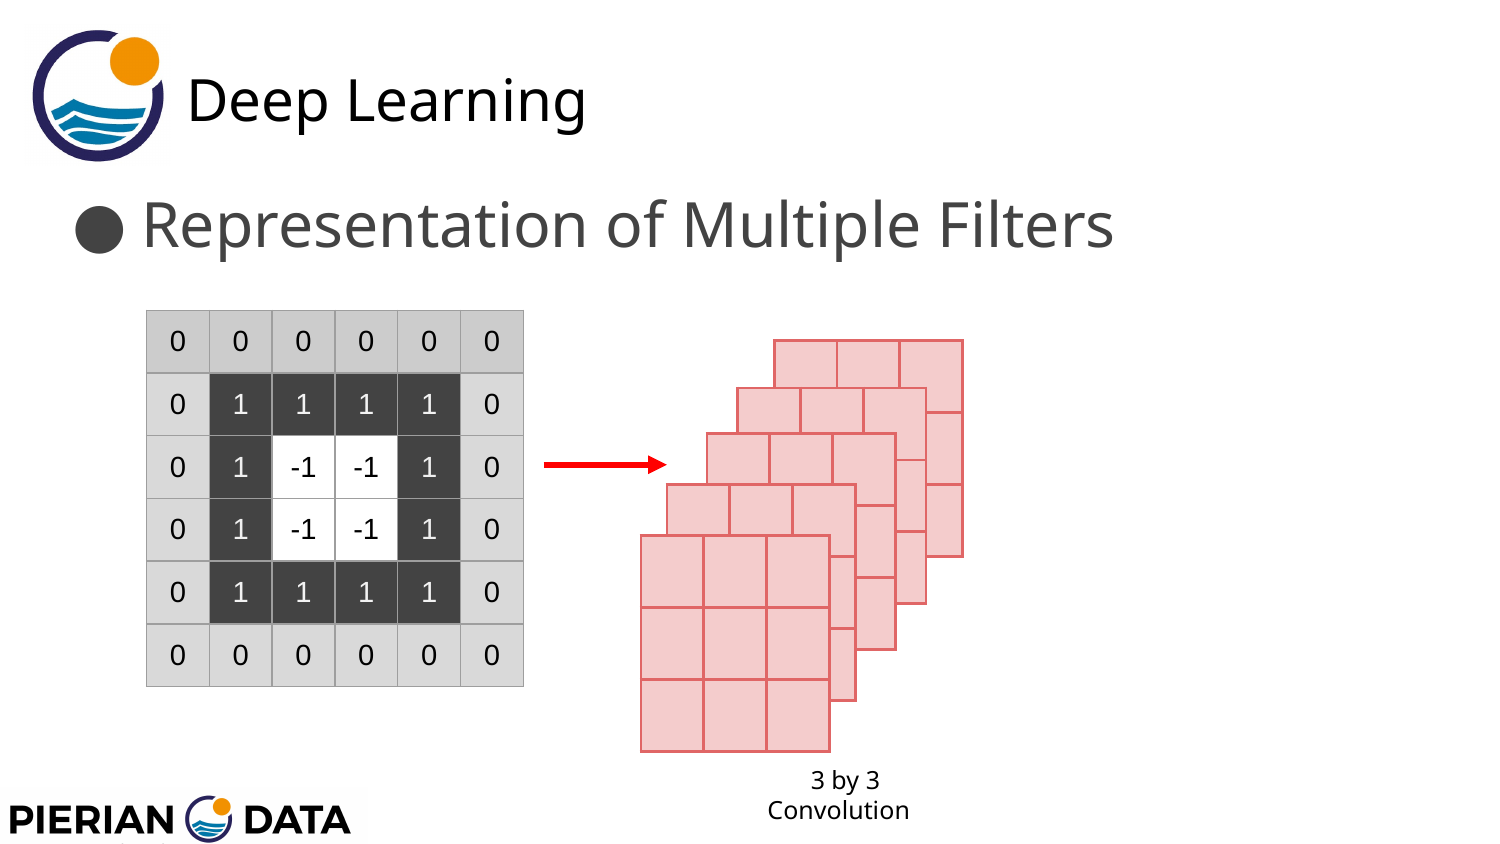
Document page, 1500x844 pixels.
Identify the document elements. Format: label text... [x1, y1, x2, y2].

table_cell 1 [398, 436, 460, 498]
table_cell [897, 533, 925, 602]
table_cell 1 [336, 374, 397, 435]
table_header [731, 486, 791, 534]
list Representation of Multiple Filters [51, 158, 1449, 261]
table_cell [831, 558, 854, 627]
table_header [901, 342, 961, 411]
table_cell 1 [210, 374, 271, 435]
table_cell 0 [461, 374, 523, 435]
table_header 0 [461, 311, 523, 372]
table_cell 0 [461, 562, 523, 623]
table_header [708, 435, 768, 483]
table_header 0 [210, 311, 271, 372]
table_cell 1 [273, 562, 334, 623]
table_cell 0 [147, 436, 209, 498]
table_cell [857, 507, 894, 576]
table_cell 1 [273, 374, 334, 435]
table_cell 1 [398, 562, 460, 623]
picture [24, 24, 172, 167]
table_cell [897, 461, 925, 530]
table_cell 0 [210, 625, 271, 686]
table_header [838, 342, 898, 387]
table_header [794, 486, 854, 555]
table_cell 1 [398, 499, 460, 560]
table_header [642, 537, 702, 606]
table_cell [831, 630, 854, 699]
table_cell 1 [210, 562, 271, 623]
table_header [802, 389, 862, 432]
table_header 0 [398, 311, 460, 372]
table_cell [705, 681, 765, 750]
table_cell [927, 486, 961, 555]
table_header [668, 486, 728, 534]
picture [0, 787, 368, 844]
table_cell 0 [398, 625, 460, 686]
table_cell 0 [147, 374, 209, 435]
table_cell 0 [461, 625, 523, 686]
table_header 0 [336, 311, 397, 372]
table_cell [768, 681, 828, 750]
table_cell -1 [336, 499, 397, 560]
table_header [771, 435, 831, 483]
table_cell [927, 414, 961, 483]
table_cell -1 [273, 436, 334, 498]
table_cell 0 [147, 562, 209, 623]
table_cell 0 [147, 625, 209, 686]
table_cell 0 [147, 499, 209, 560]
table_cell [642, 681, 702, 750]
table_cell [857, 579, 894, 648]
table_cell 0 [336, 625, 397, 686]
table_cell -1 [336, 436, 397, 498]
table_header [776, 342, 836, 387]
table_header [705, 537, 765, 606]
table_cell 0 [273, 625, 334, 686]
table_header [834, 435, 894, 504]
table_cell -1 [273, 499, 334, 560]
table_cell 1 [210, 499, 271, 560]
table_header [768, 537, 828, 606]
title Deep Learning [175, 48, 1449, 143]
table_cell 1 [336, 562, 397, 623]
table_header 0 [273, 311, 334, 372]
text_box 3 by 3 Convolution [737, 749, 953, 815]
table_cell 1 [398, 374, 460, 435]
table_cell [768, 609, 828, 678]
table_header [865, 389, 925, 459]
table_cell [642, 609, 702, 678]
table_cell 0 [461, 436, 523, 498]
table_cell 0 [461, 499, 523, 560]
table_header 0 [147, 311, 209, 372]
table_cell 1 [210, 436, 271, 498]
table_header [739, 389, 799, 432]
table_cell [705, 609, 765, 678]
